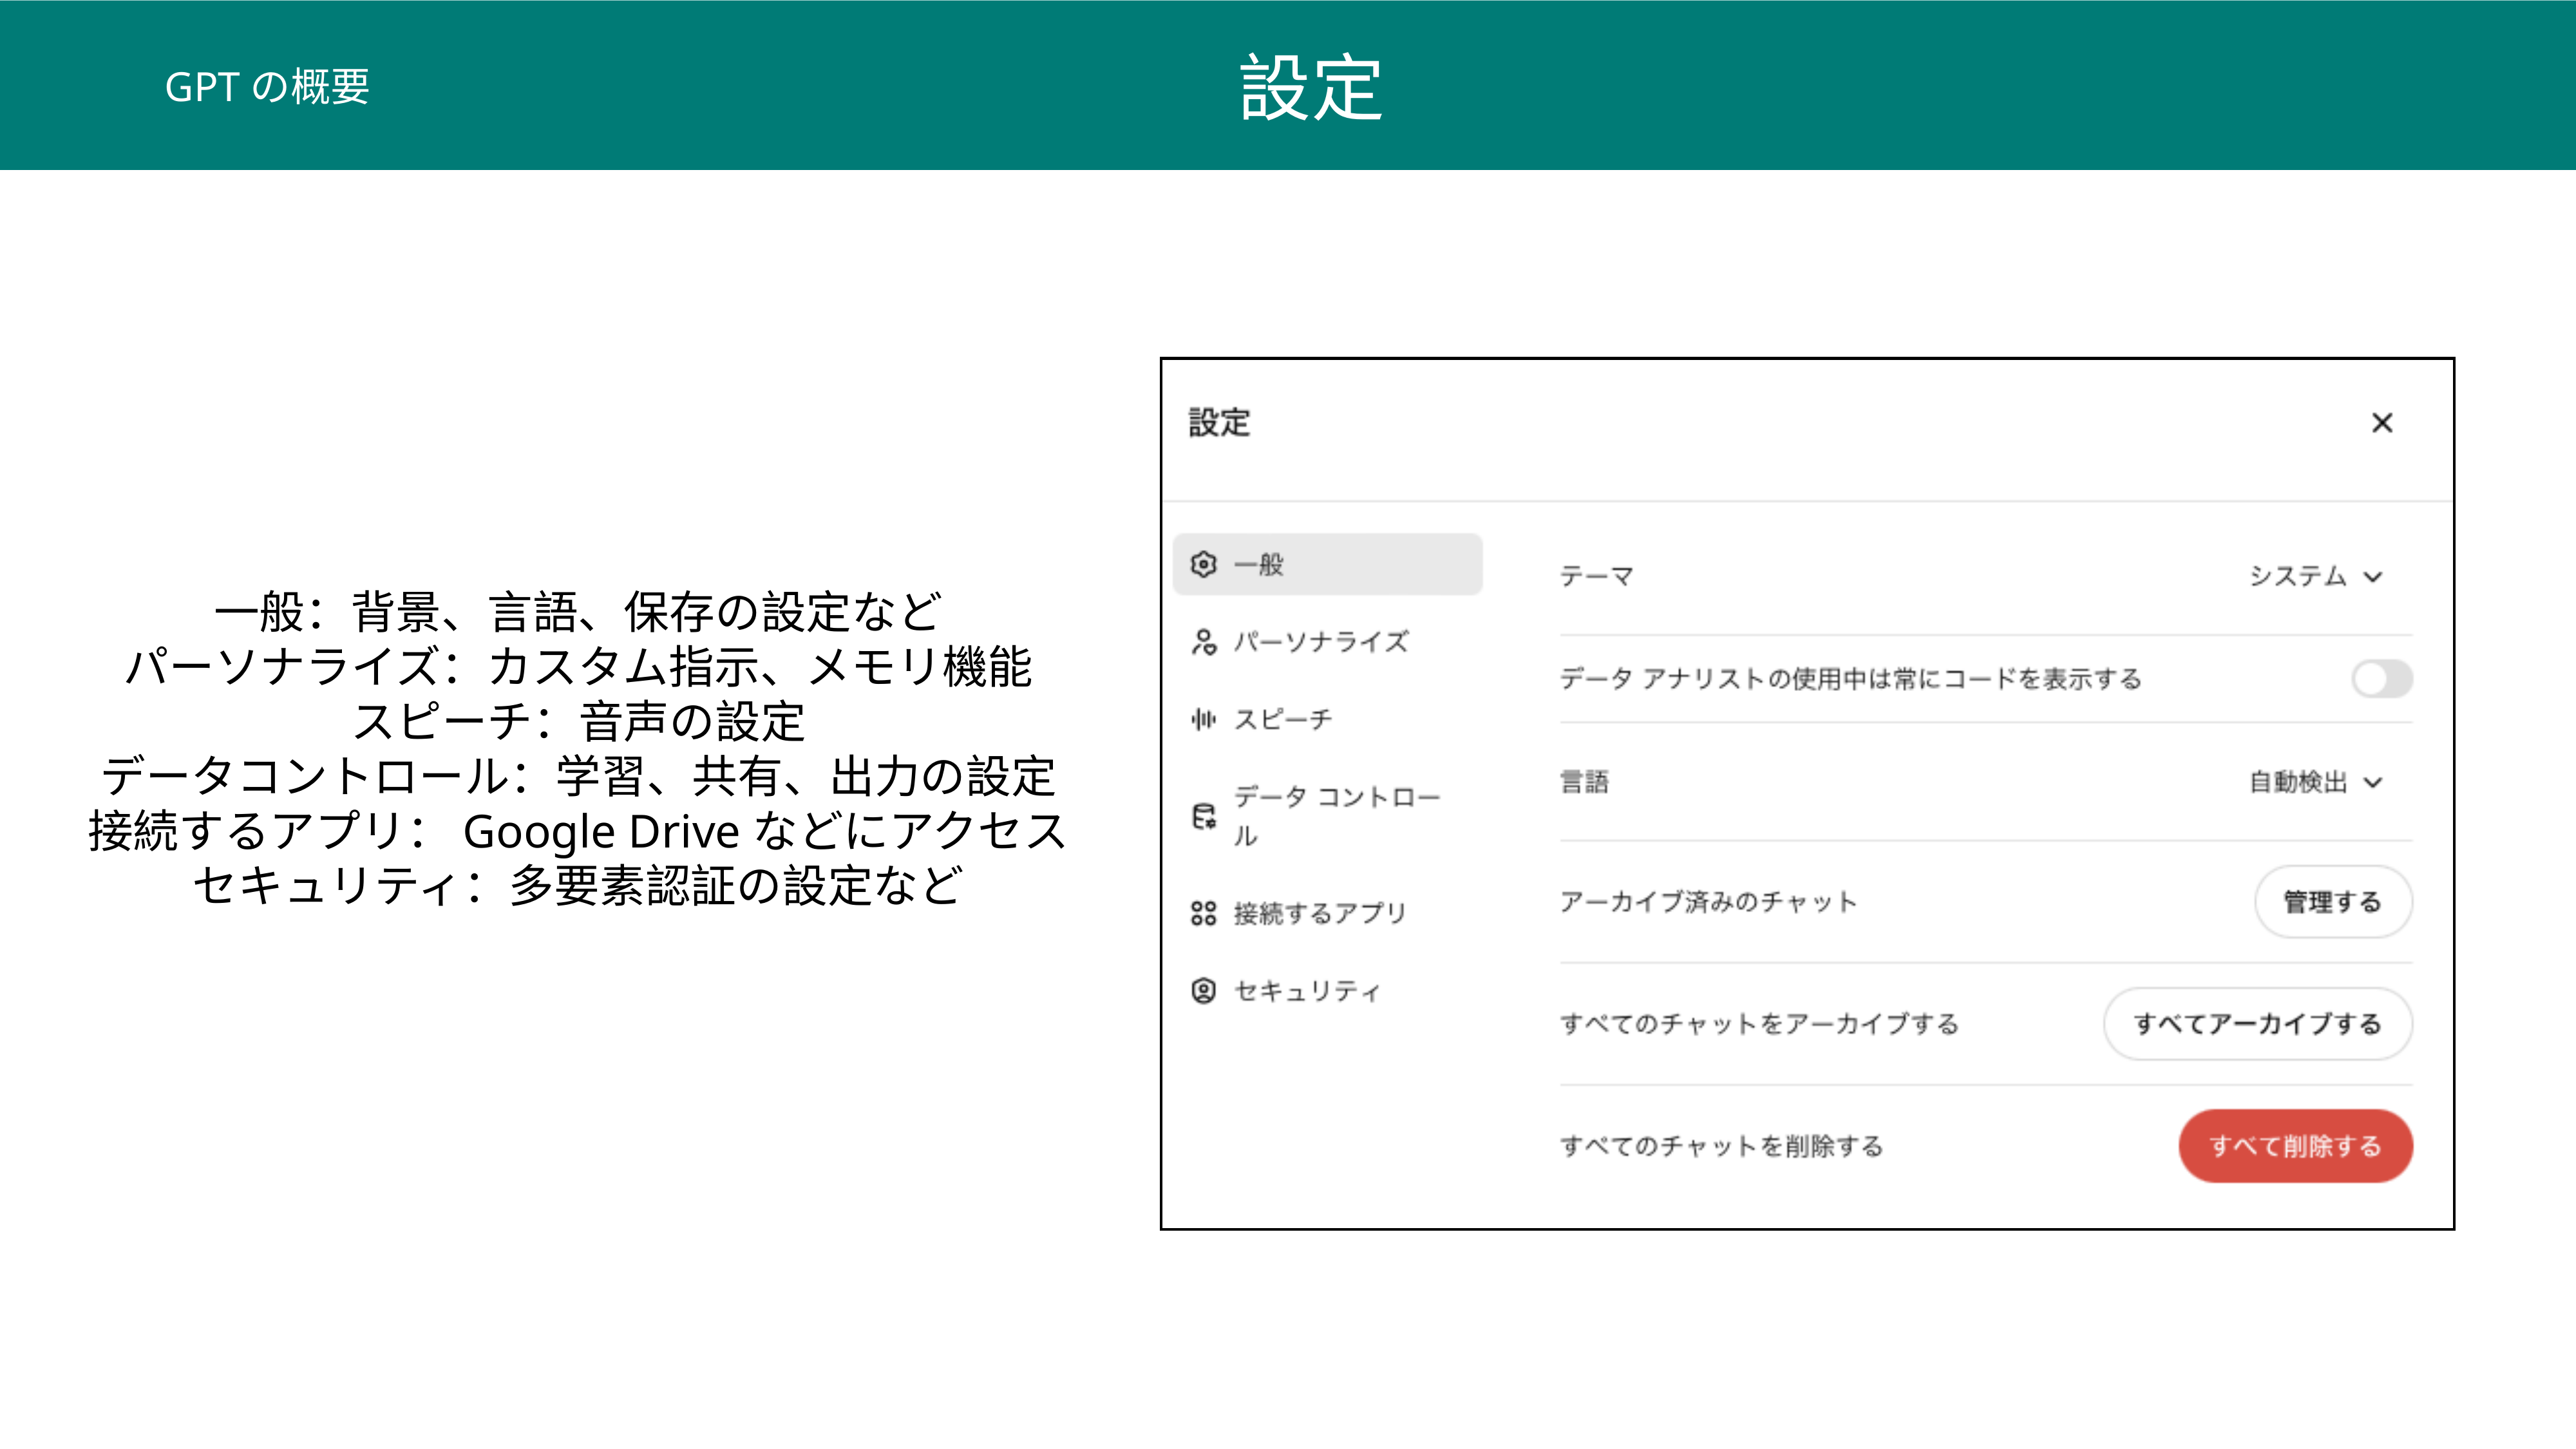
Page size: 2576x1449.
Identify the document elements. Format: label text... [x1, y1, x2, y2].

text_box GPTの概要 [159, 55, 377, 115]
text_box 一般：背景、言語、保存の設定など パーソナライズ：カスタム指示、メモリ機能 スピーチ：音声の設定 データコントロール：学習、共有、出力の設定 接続するアプリ：Google Driveなどにアクセス セキュリティ：多要素認証の設定など [82, 578, 1075, 917]
text_box 設定 [1232, 35, 1391, 135]
text_box [0, 0, 2576, 170]
picture [1162, 359, 2454, 1228]
